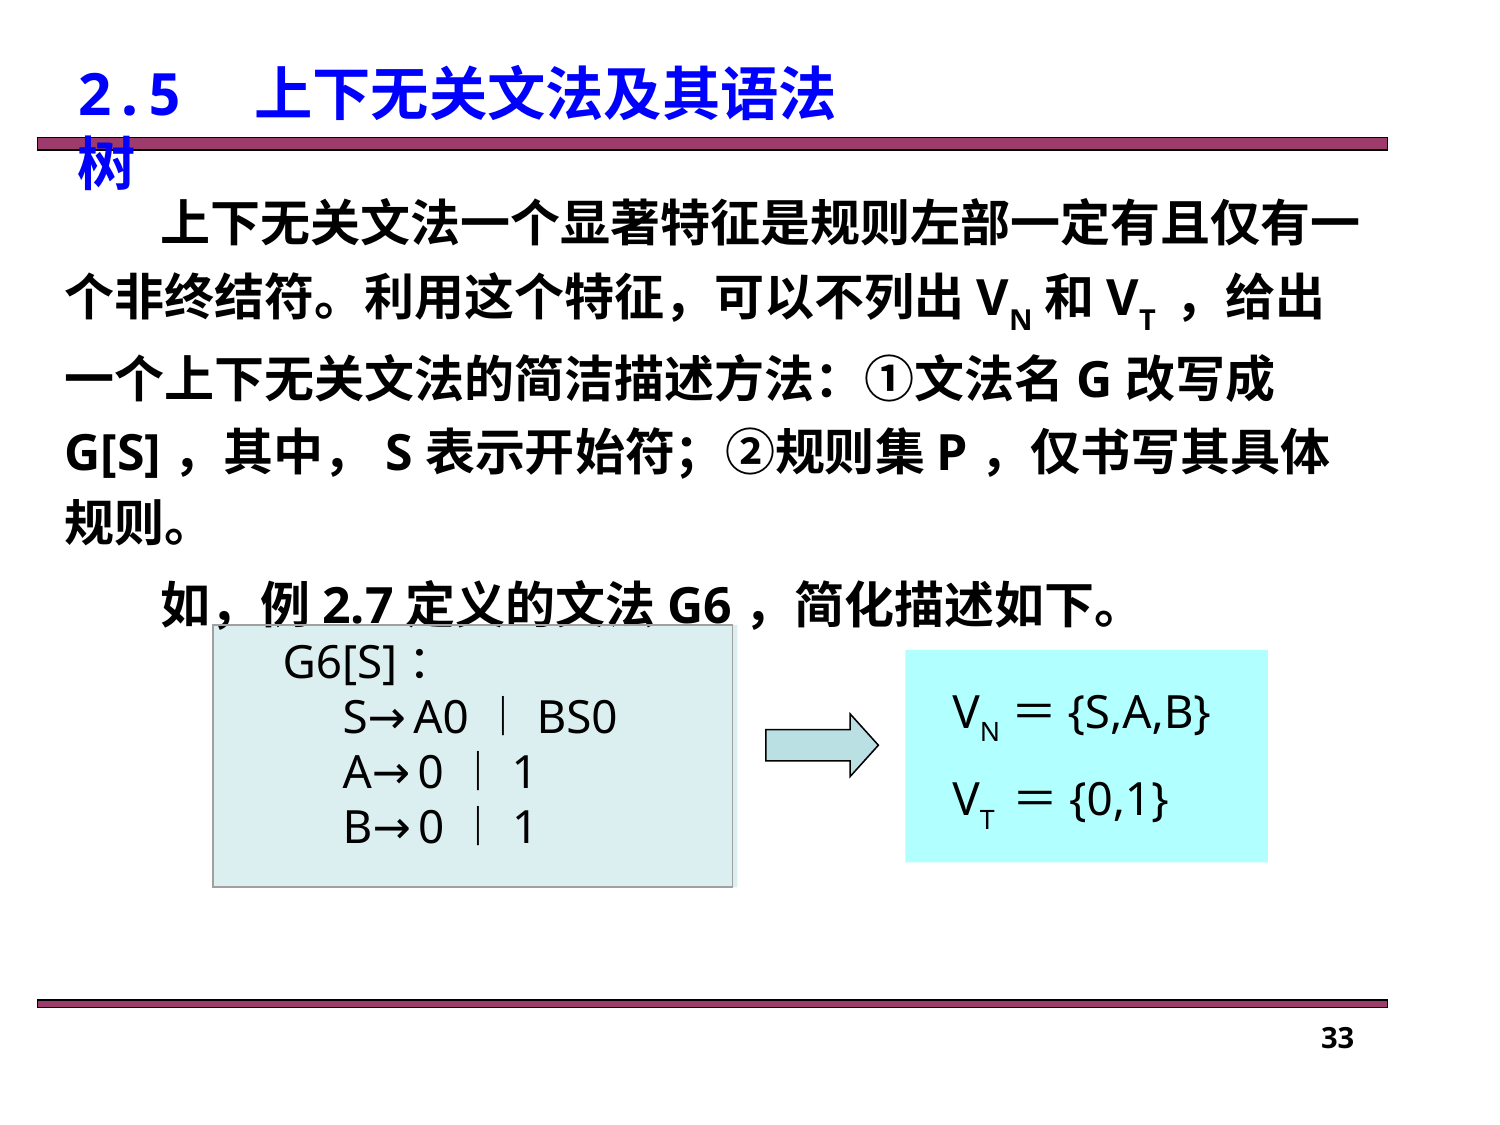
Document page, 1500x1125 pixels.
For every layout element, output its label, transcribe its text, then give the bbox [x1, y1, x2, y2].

title 2.5 上下无关文法及其语法树 [62, 50, 887, 138]
text_box 上下无关文法一个显著特征是规则左部一定有且仅有一个非终结符。利用这个特征，可以不列出VN和VT ，给出一个上下无关文法的简洁描述方法：①文法名G改写成G[S]，其中，S表示开始符；②规则集P，仅书写其具体规则。 如，例2.7定义的文法G6，简化描述如下。 [49, 171, 1388, 642]
text_box [905, 649, 1268, 863]
slide_number 33 [1162, 1012, 1500, 1075]
text_box [765, 713, 879, 777]
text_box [212, 624, 734, 888]
text_box VN＝{S,A,B} VT ＝{0,1} [937, 674, 1275, 843]
